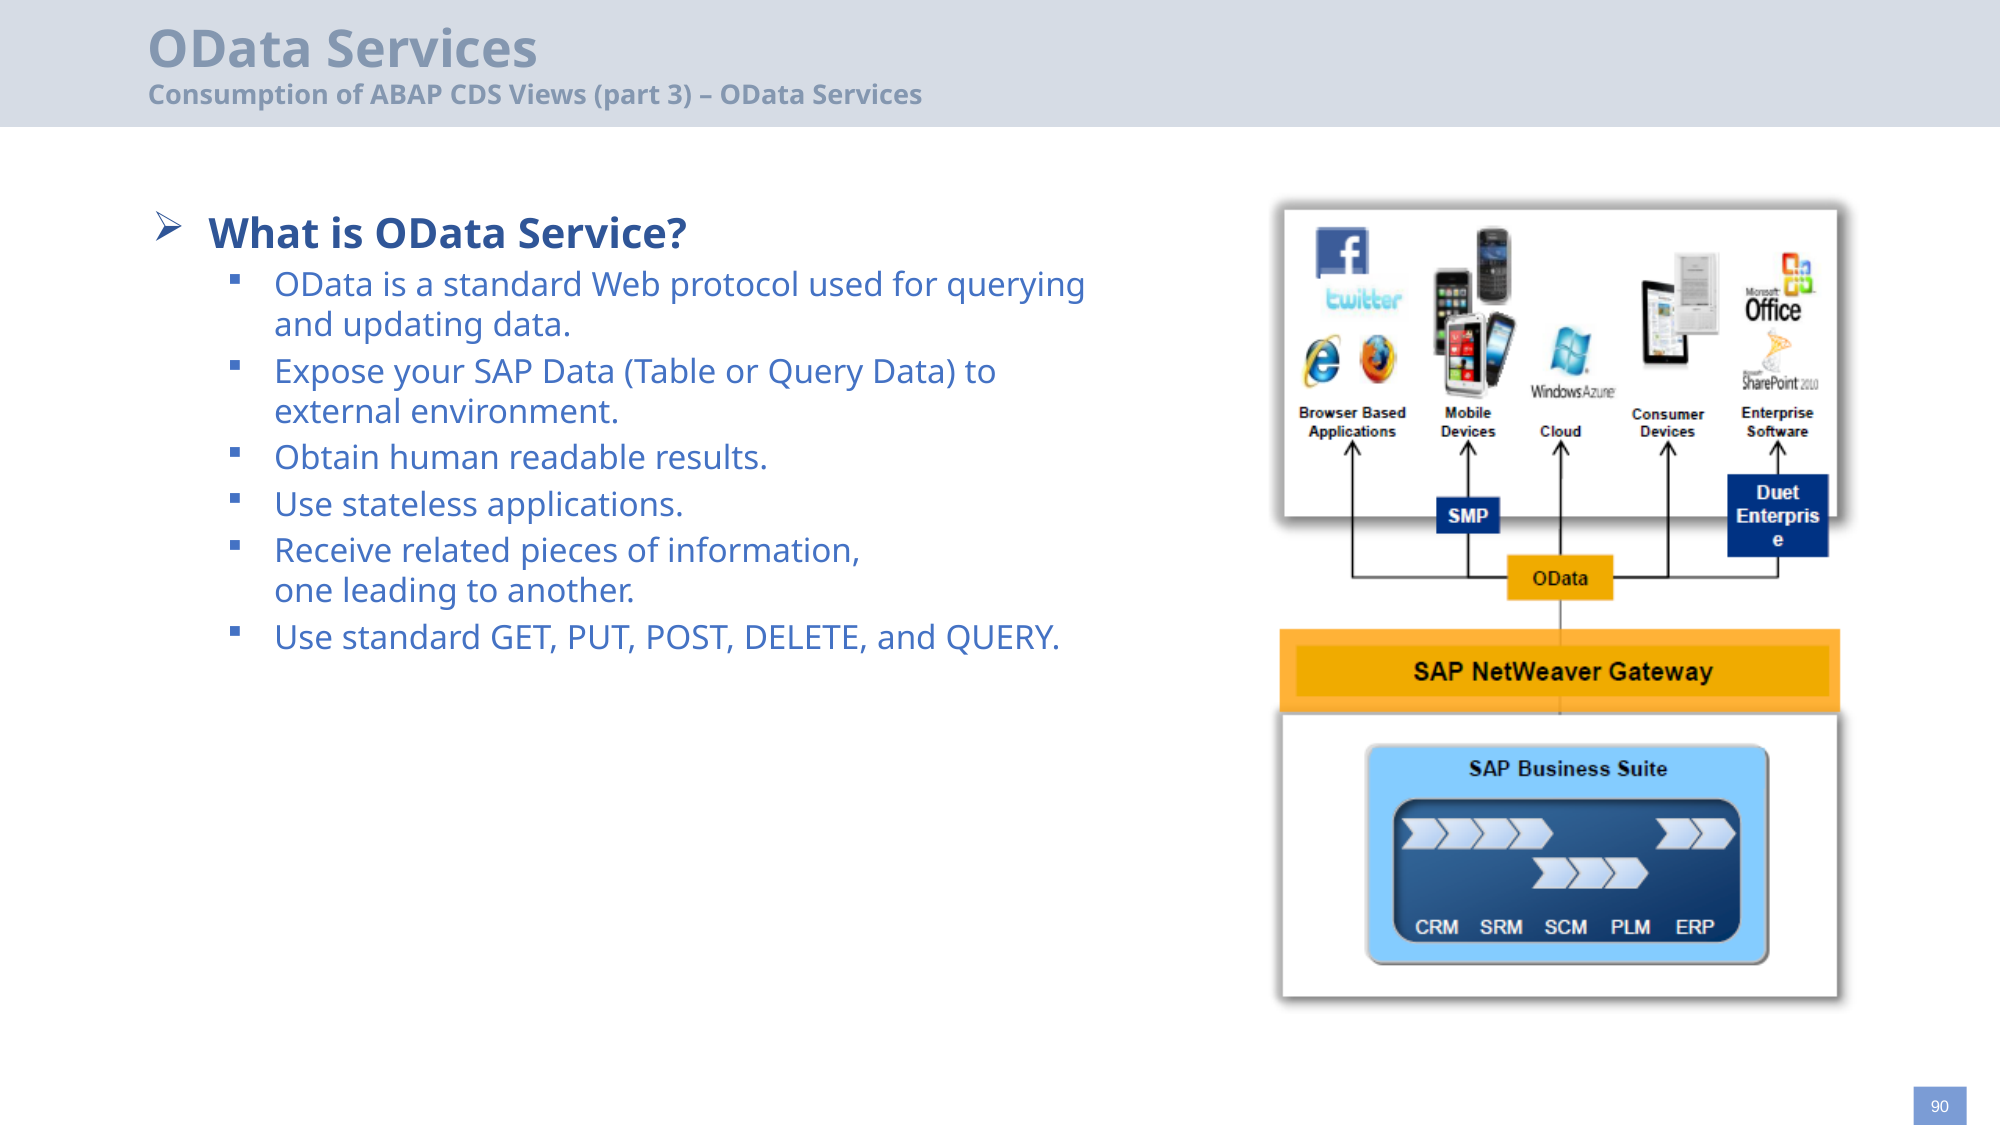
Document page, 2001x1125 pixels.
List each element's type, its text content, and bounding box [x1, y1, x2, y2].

title OData Services Consumption of ABAP CDS Views (part 3) – OData Services [133, 0, 1867, 128]
list What is OData Service? OData is a standard Web protocol used for querying and updating data. Expose your SAP Data (Table or Query Data) to external environment. Obtain human readable results. Use stateless applications. Receive related pieces of information, one leading to another. Use standard GET, PUT, POST, DELETE, and QUERY. [137, 199, 1250, 1014]
picture [1255, 181, 1867, 1014]
